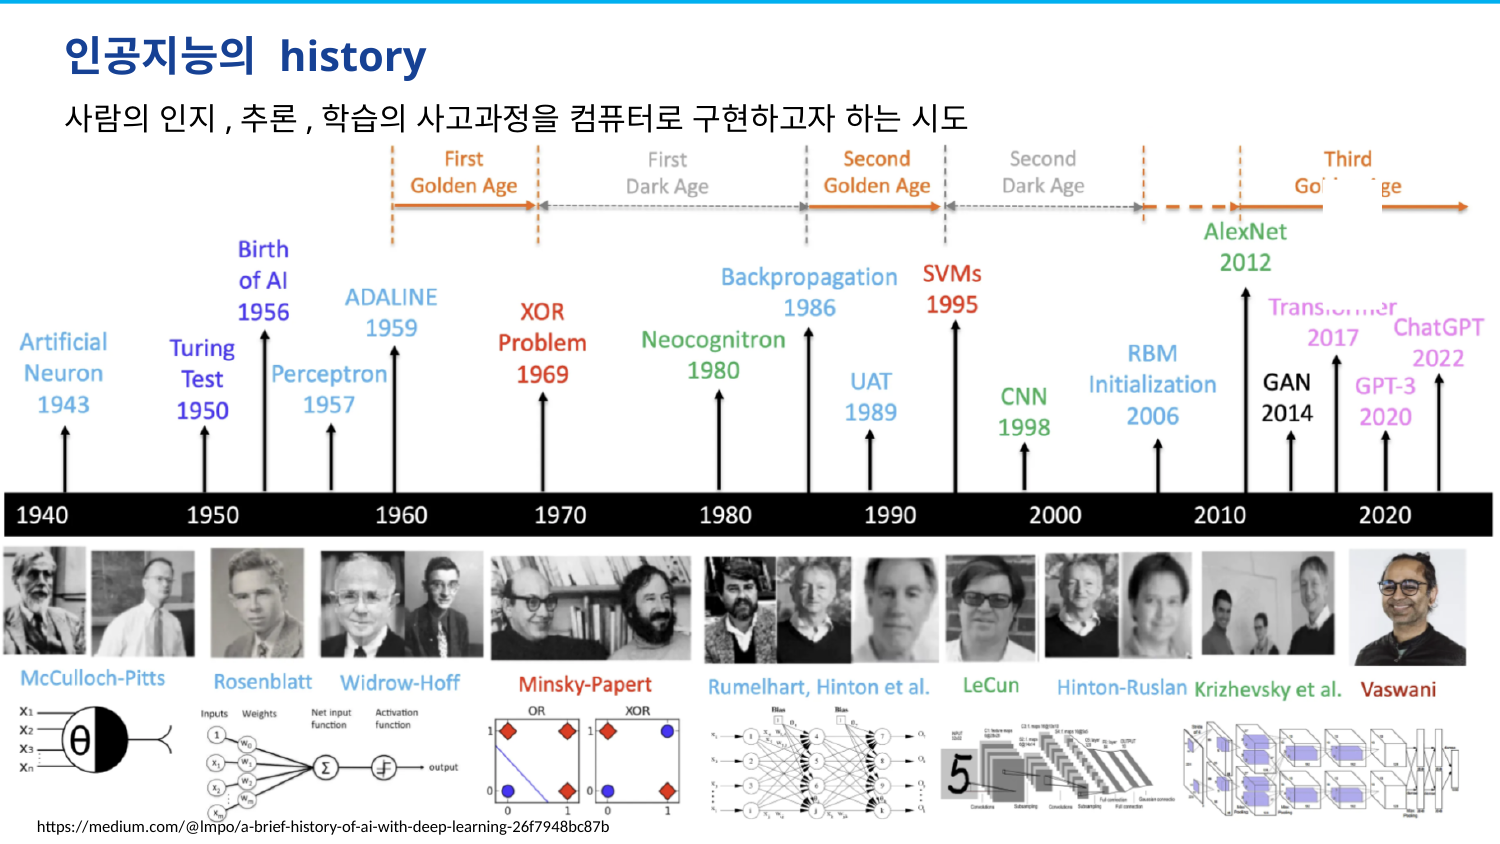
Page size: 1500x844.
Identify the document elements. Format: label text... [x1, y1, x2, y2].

picture [1, 126, 1500, 823]
title 인공지능의 history [64, 35, 1151, 81]
text_box https://medium.com/@lmpo/a-brief-history-of-ai-with-deep-learning-26f7948bc87b [22, 823, 626, 844]
list 사람의 인지,추론,학습의 사고과정을 컴퓨터로 구현하고자 하는 시도 [64, 97, 1436, 126]
